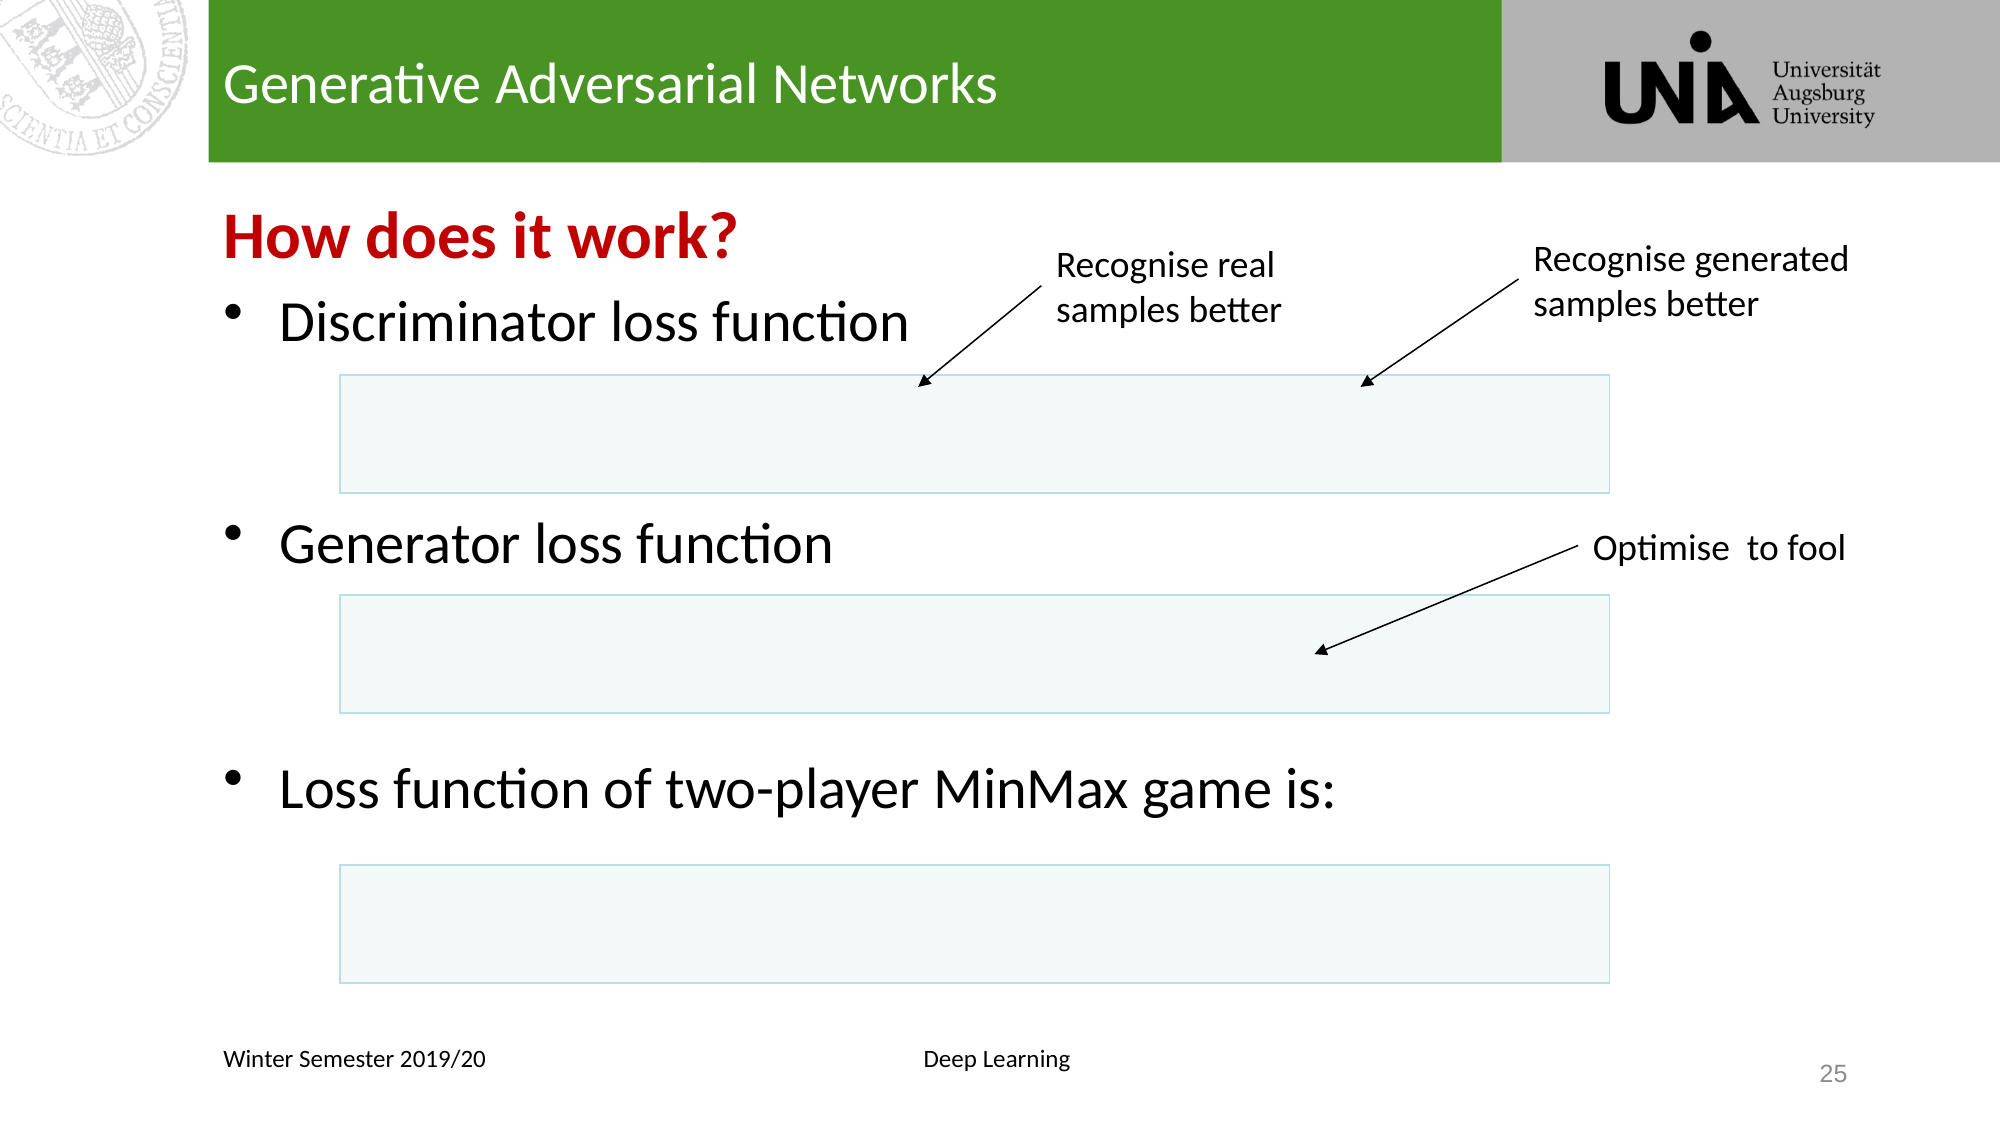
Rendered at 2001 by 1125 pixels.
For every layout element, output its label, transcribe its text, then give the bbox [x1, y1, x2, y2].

picture [1568, 12, 1934, 271]
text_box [1360, 279, 1519, 387]
list How does it work? Discriminator loss function Generator loss function Loss function of two-player MinMax game is: [208, 184, 1792, 846]
text_box Recognise generated samples better [1518, 226, 1875, 332]
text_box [1314, 545, 1579, 655]
picture [0, 0, 188, 156]
slide_number 25 [1412, 1042, 1863, 1103]
text_box Recognise real samples better [1041, 232, 1348, 338]
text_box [918, 285, 1042, 387]
title Generative Adversarial Networks [208, 22, 1875, 138]
